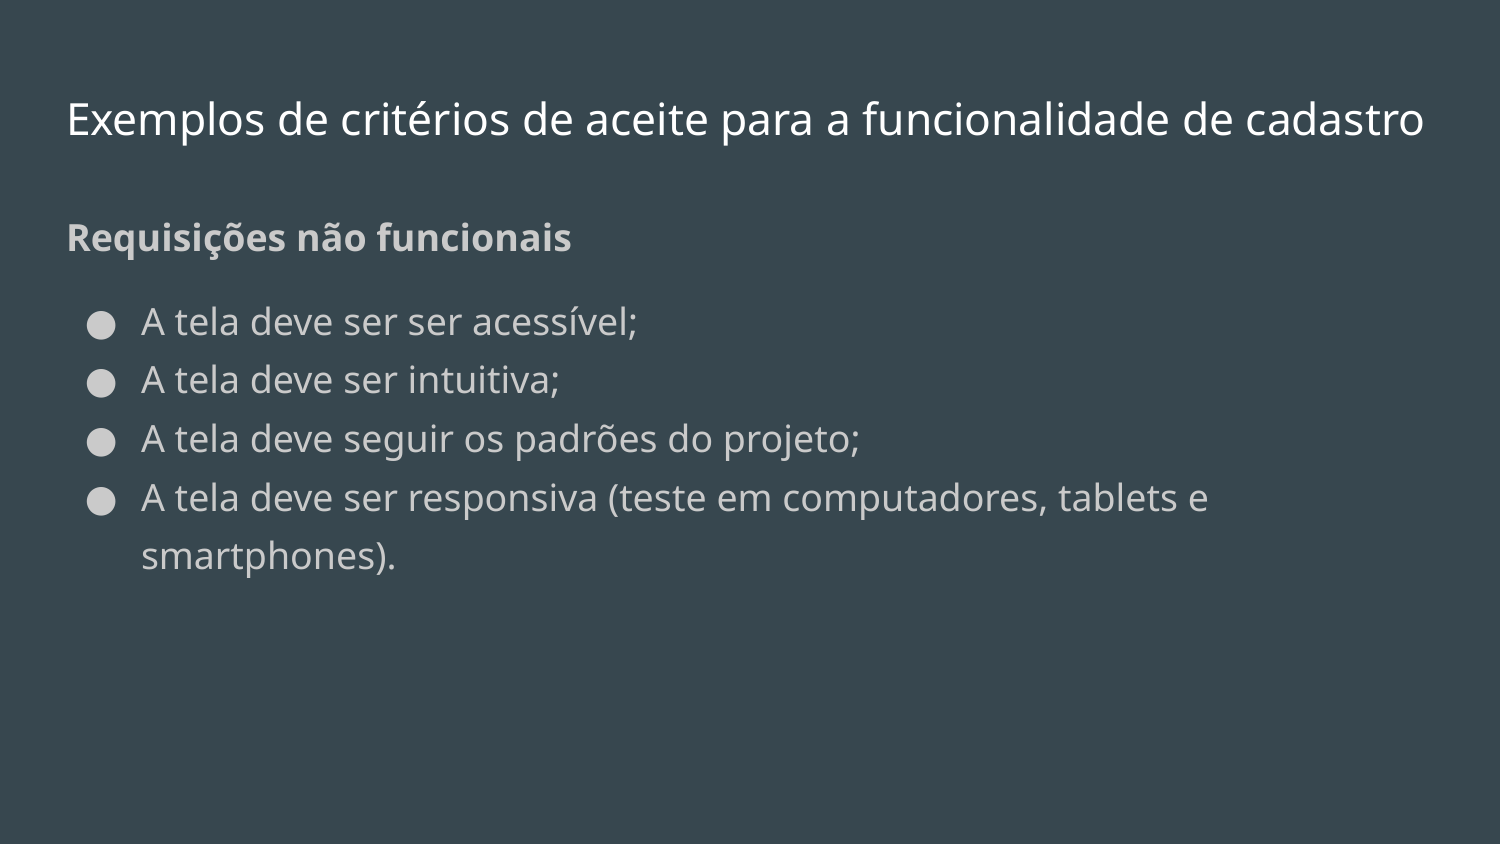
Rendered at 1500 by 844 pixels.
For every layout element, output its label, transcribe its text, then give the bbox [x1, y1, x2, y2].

title Exemplos de critérios de aceite para a funcionalidade de cadastro [51, 72, 1449, 167]
list Requisições não funcionais A tela deve ser ser acessível; A tela deve ser intuitiva; A tela deve seguir os padrões do projeto; A tela deve ser responsiva (teste em computadores, tablets e smartphones). [51, 189, 1449, 750]
